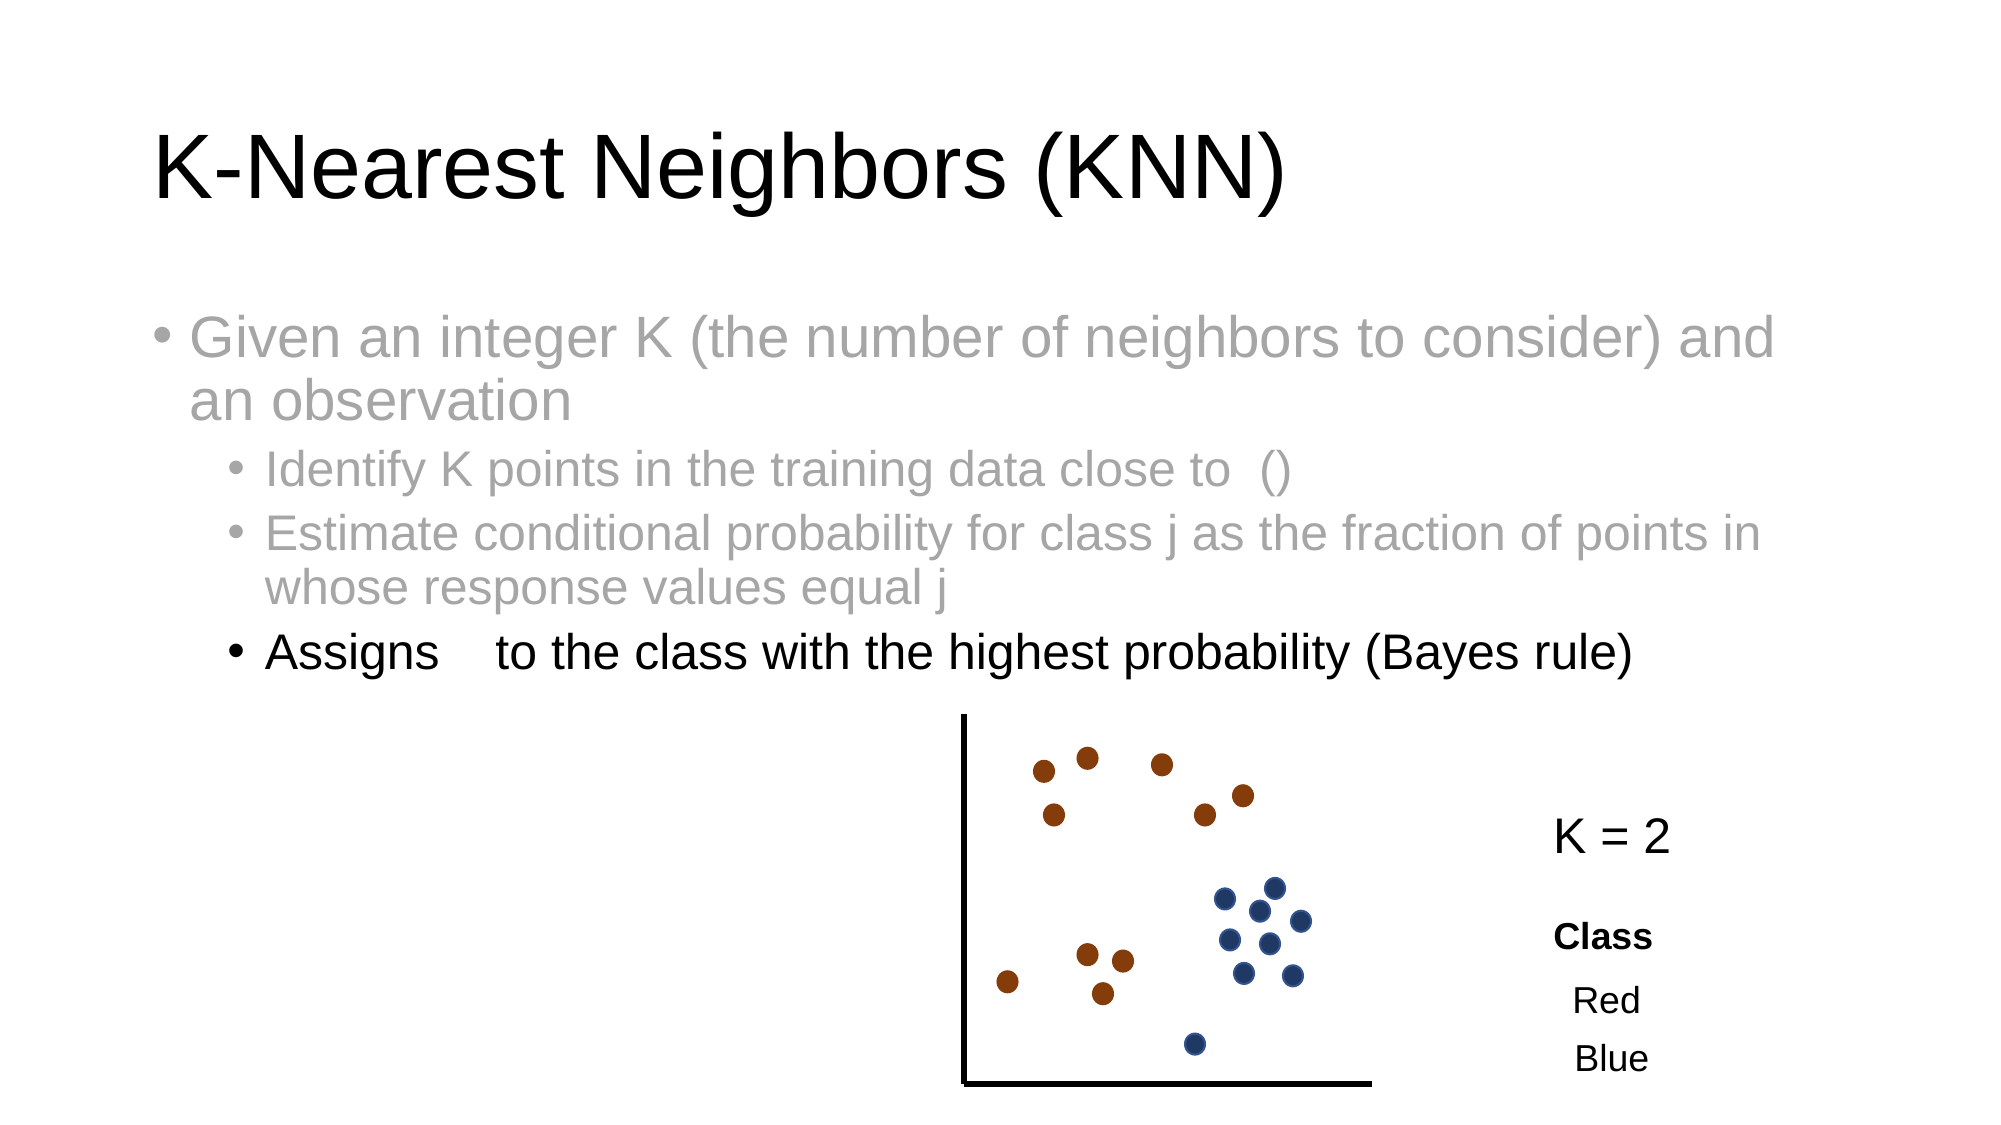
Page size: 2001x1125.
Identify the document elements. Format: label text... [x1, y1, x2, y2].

text_box [1213, 887, 1237, 911]
text_box [1263, 876, 1287, 900]
text_box [1231, 784, 1255, 808]
text_box [1289, 909, 1313, 933]
text_box [1091, 982, 1115, 1006]
text_box [1183, 1032, 1207, 1056]
text_box [1076, 746, 1099, 770]
text_box Class [1538, 904, 1668, 965]
text_box [1258, 932, 1282, 956]
text_box [1232, 961, 1256, 985]
text_box [1248, 899, 1272, 923]
text_box K = 2 [1538, 795, 1687, 871]
text_box [1218, 928, 1242, 952]
text_box [1111, 949, 1135, 973]
text_box [1281, 964, 1305, 988]
text_box [1150, 753, 1174, 777]
text_box [996, 970, 1019, 994]
text_box [1032, 759, 1056, 783]
text_box [1193, 803, 1217, 827]
text_box Blue [1559, 1026, 1665, 1087]
text_box [1042, 803, 1066, 827]
title K-Nearest Neighbors (KNN) [137, 59, 1863, 278]
text_box [1076, 943, 1099, 967]
text_box Red [1557, 968, 1656, 1029]
